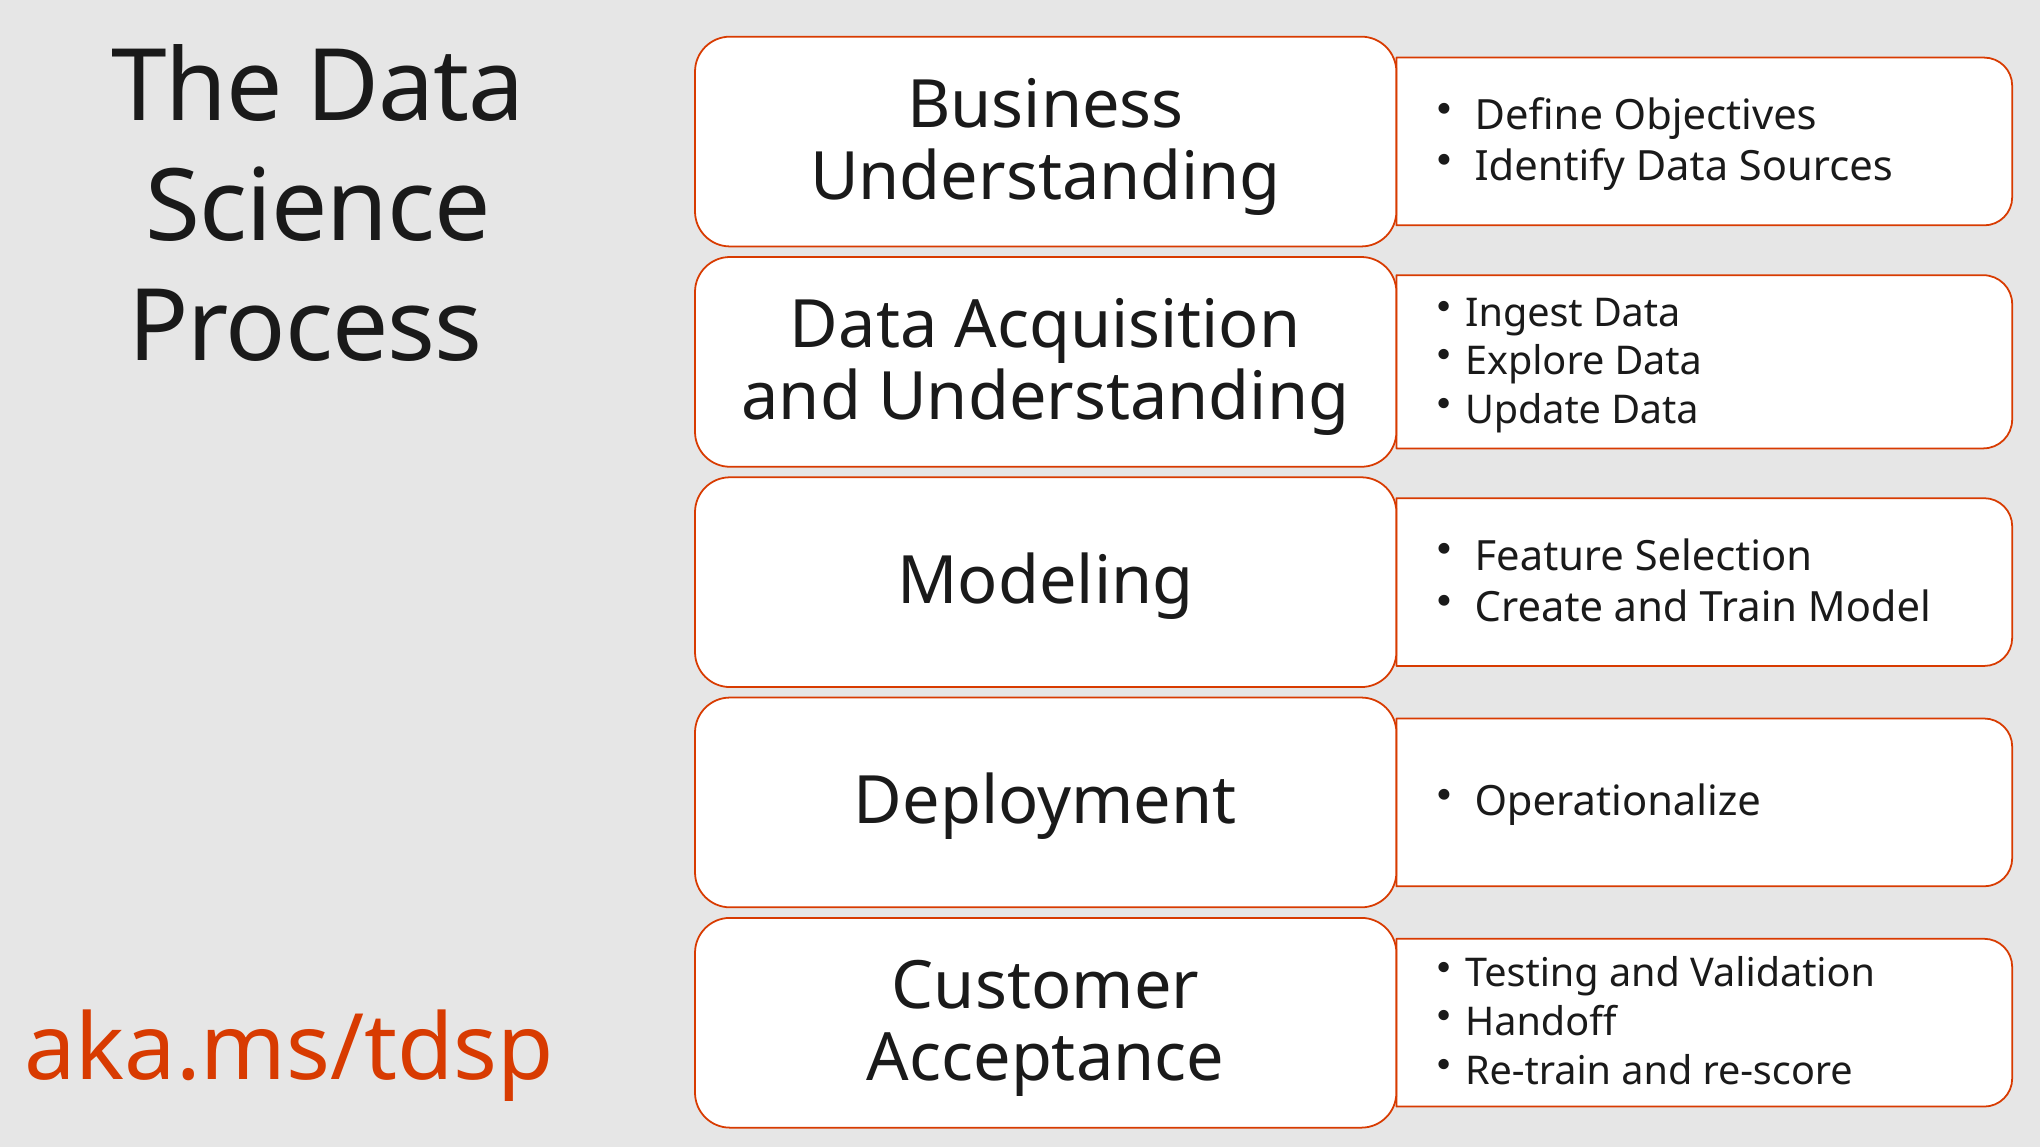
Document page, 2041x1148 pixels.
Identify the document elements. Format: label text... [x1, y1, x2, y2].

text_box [694, 256, 2013, 468]
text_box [694, 697, 2013, 908]
text_box aka.ms/tdsp [9, 980, 570, 1106]
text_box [694, 36, 2013, 247]
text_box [694, 477, 2013, 688]
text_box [694, 917, 2013, 1128]
title The Data Science Process [27, 20, 608, 381]
